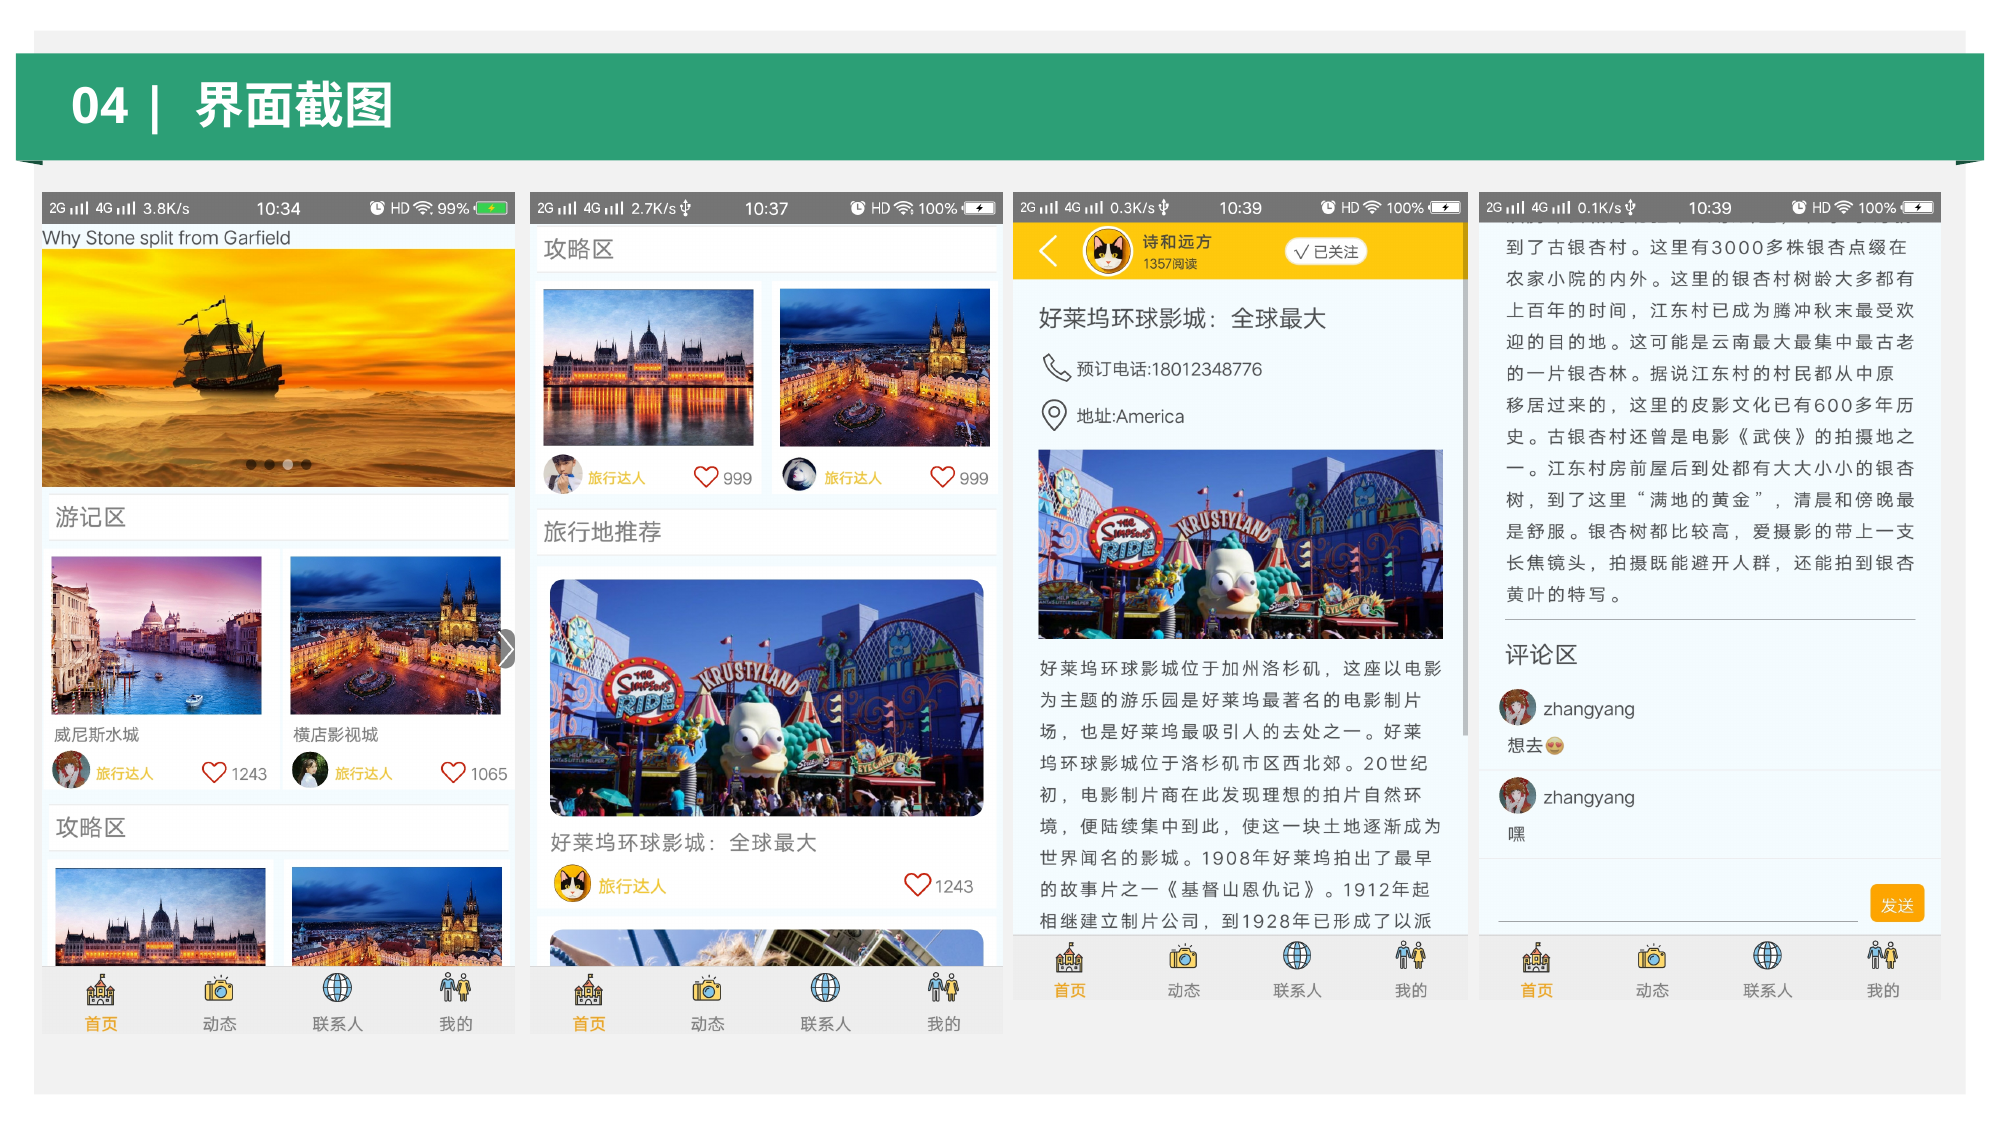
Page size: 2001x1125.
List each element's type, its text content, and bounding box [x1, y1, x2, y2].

list 04 | 界面截图 [57, 68, 1935, 146]
picture [42, 192, 515, 1034]
picture [1479, 192, 1941, 1000]
picture [1013, 192, 1468, 1000]
picture [530, 192, 1003, 1034]
